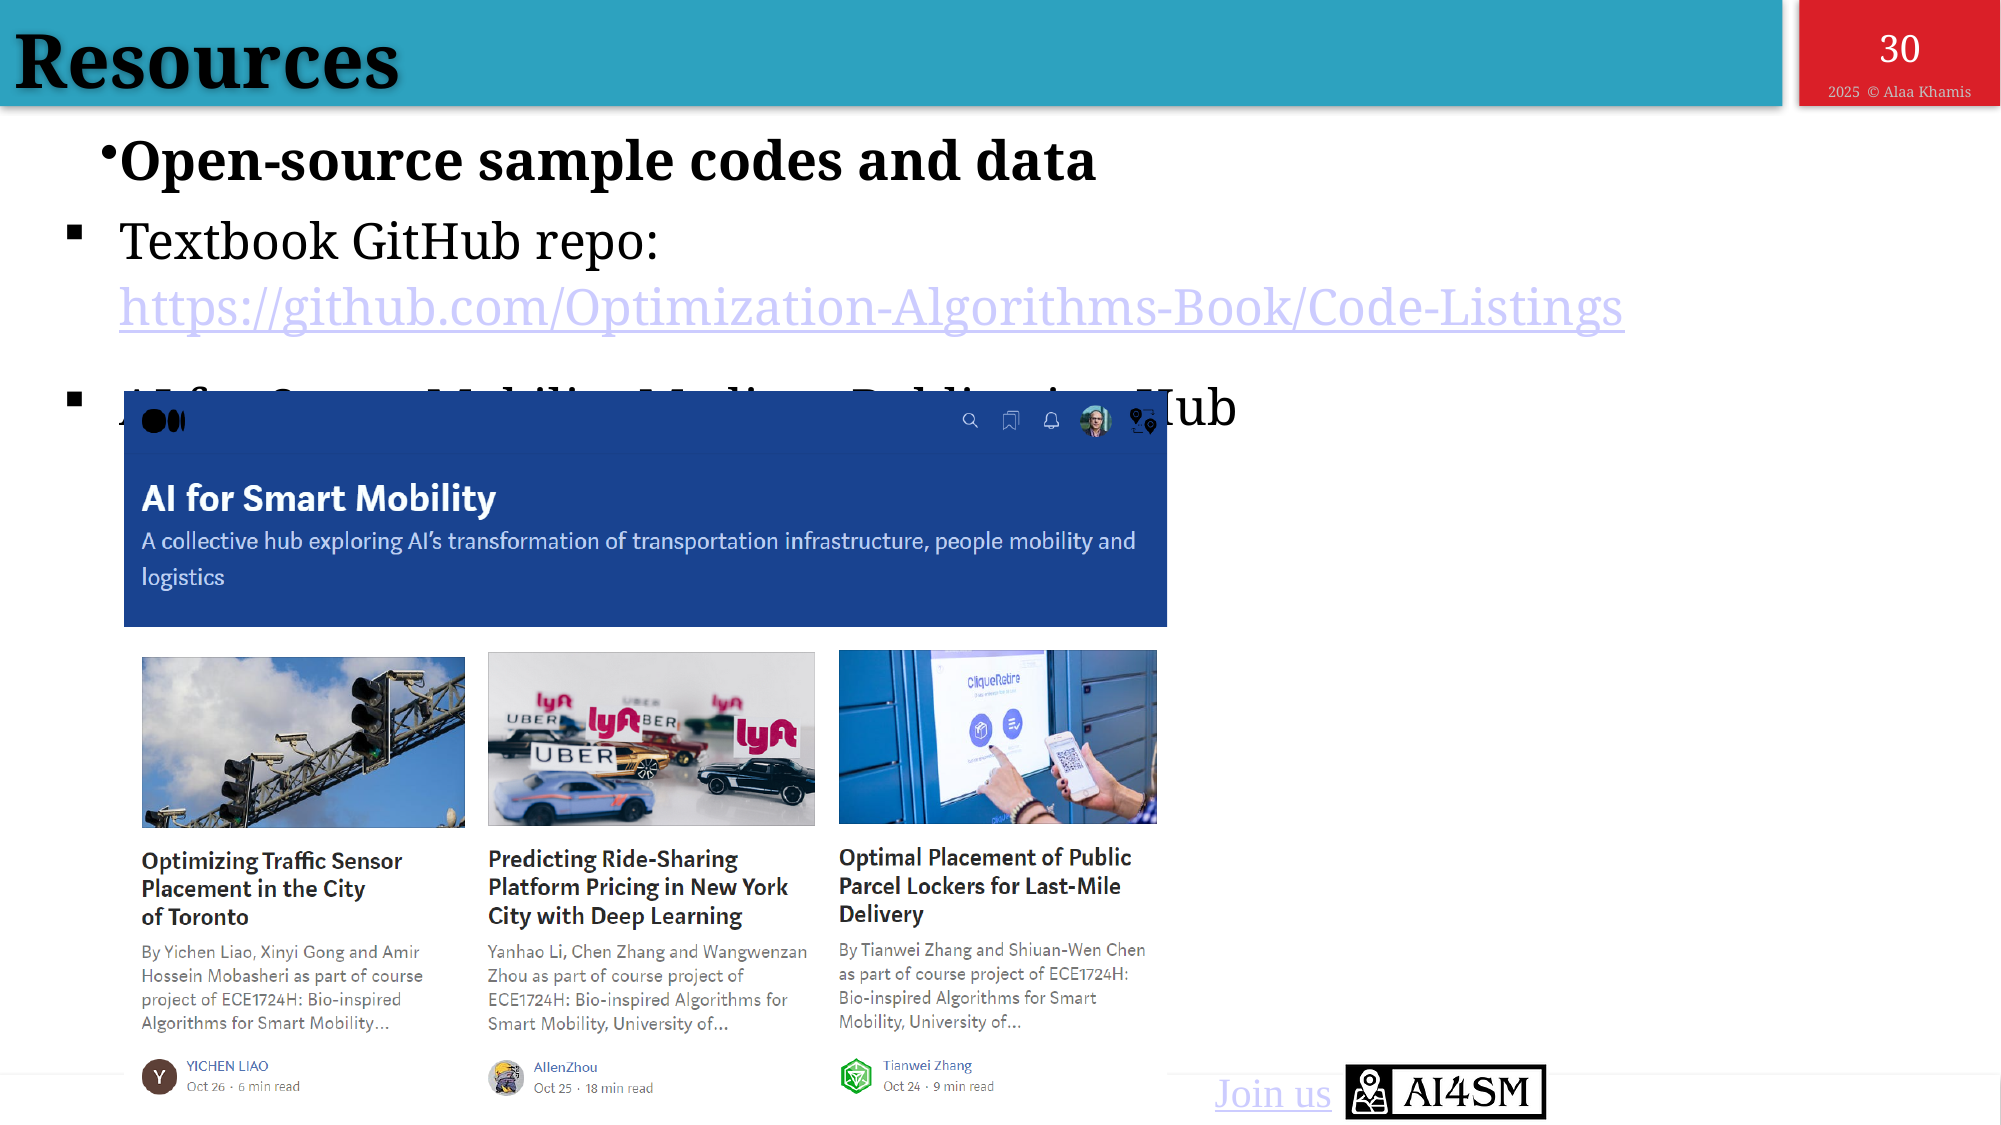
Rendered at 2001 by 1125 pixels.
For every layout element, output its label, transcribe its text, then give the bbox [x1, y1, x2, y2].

text_box Join us [1170, 1053, 1376, 1124]
picture [1342, 1061, 1549, 1123]
text_box Open-source sample codes and data [3, 106, 1500, 199]
text_box Textbook GitHub repo: https://github.com/Optimization-Algorithms-Book/Code-Listings AI for Smart Mobility Medium Publication Hub [48, 195, 2000, 443]
text_box Resources [0, 0, 1753, 110]
picture [123, 390, 1168, 1113]
